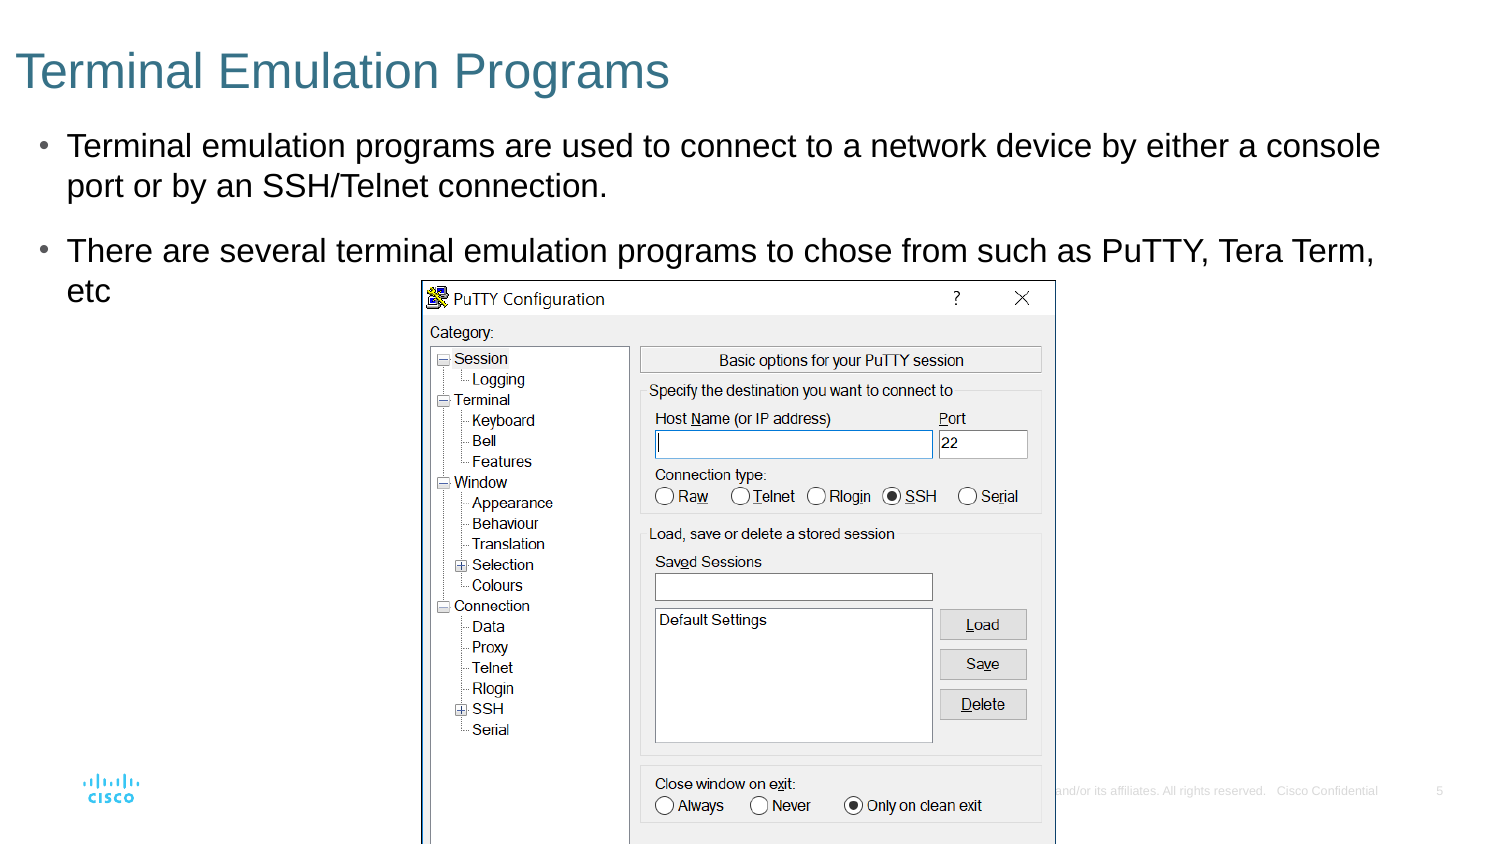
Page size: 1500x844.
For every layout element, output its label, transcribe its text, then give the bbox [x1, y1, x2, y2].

title Terminal Emulation Programs [0, 6, 1500, 131]
picture [420, 280, 1056, 844]
list Terminal emulation programs are used to connect to a network device by either a console port or by an SSH/Telnet connection. There are several terminal emulation programs to chose from such as PuTTY, Tera Term, etc [23, 117, 1453, 302]
